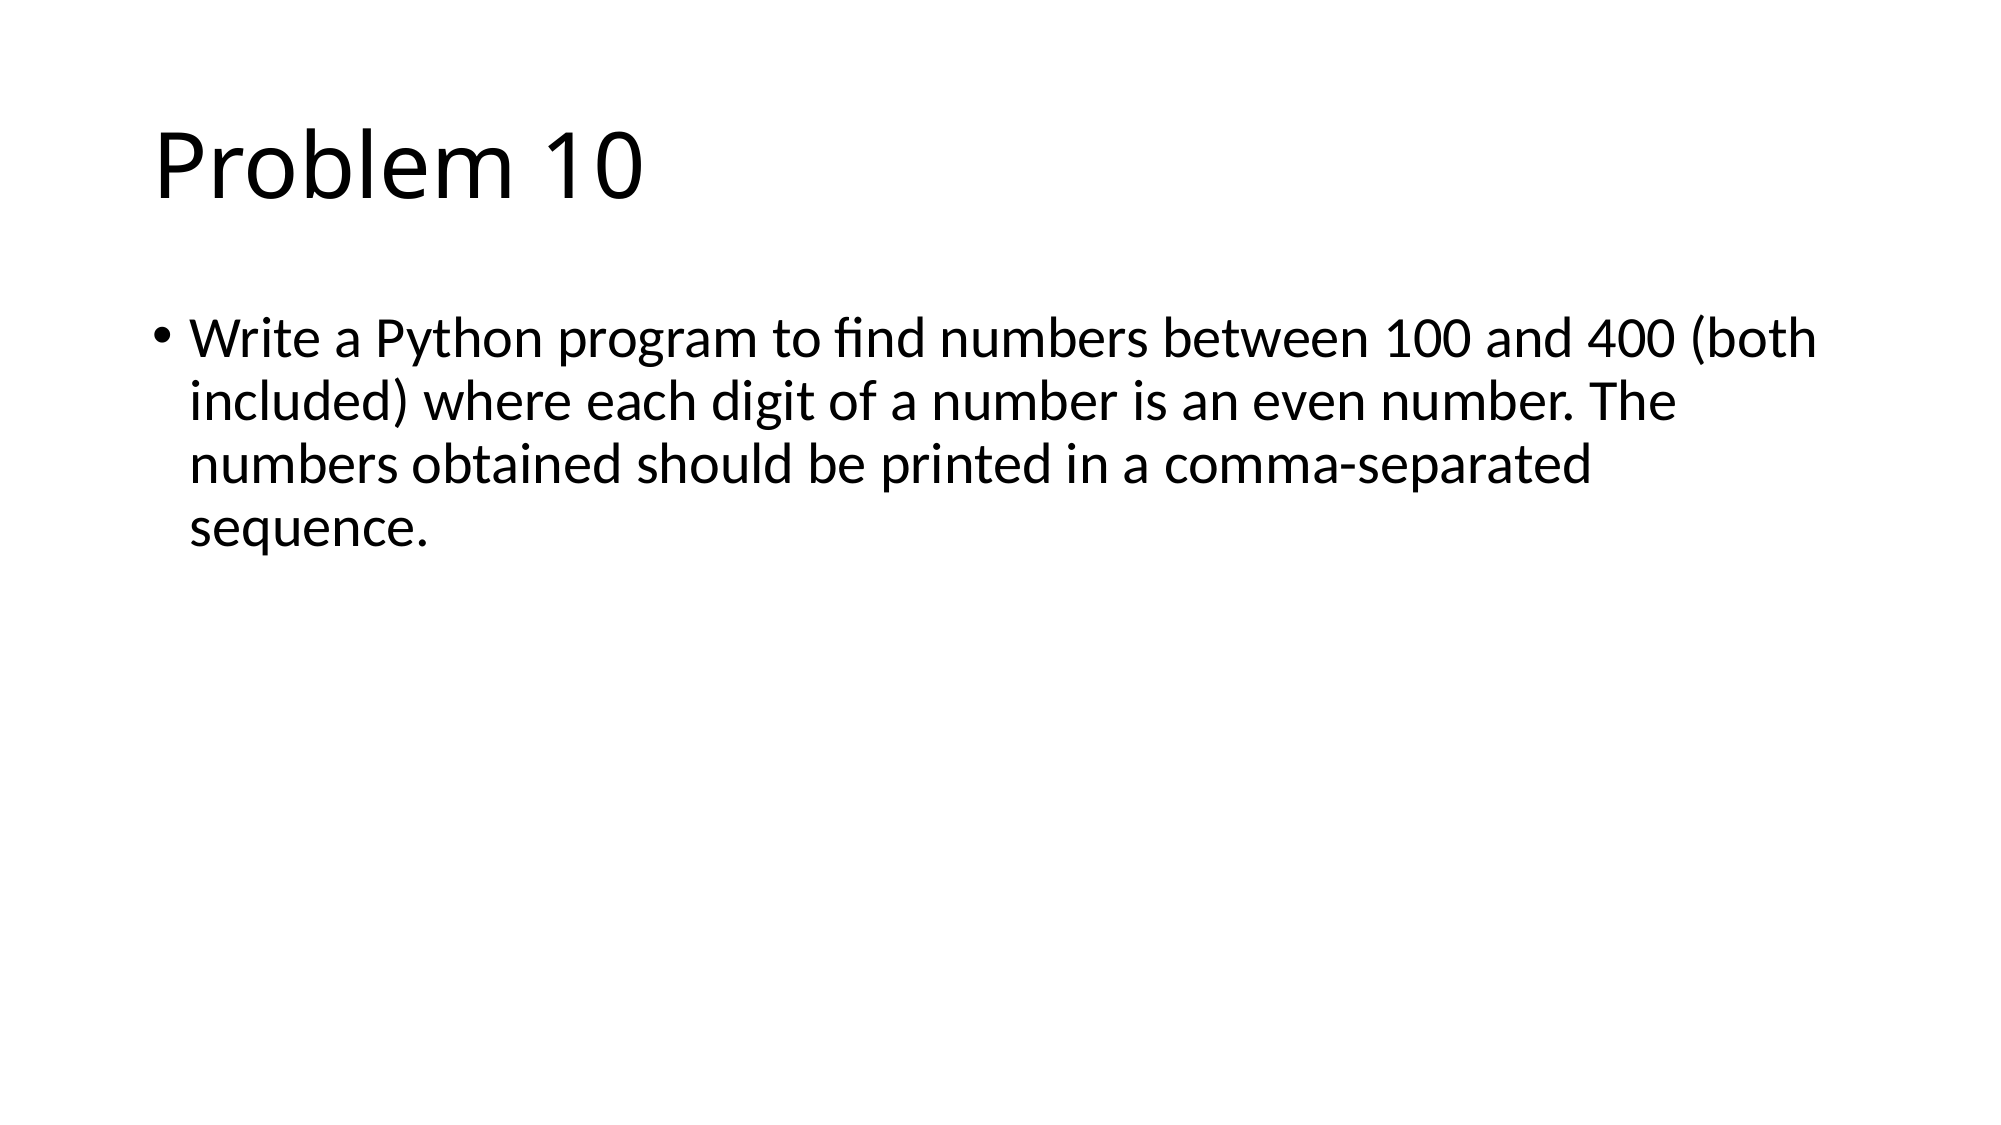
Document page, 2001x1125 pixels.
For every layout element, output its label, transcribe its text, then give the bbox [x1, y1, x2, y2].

list Write a Python program to find numbers between 100 and 400 (both included) where each digit of a number is an even number. The numbers obtained should be printed in a comma-separated sequence. [137, 299, 1863, 1014]
title Problem 10 [137, 59, 1863, 278]
